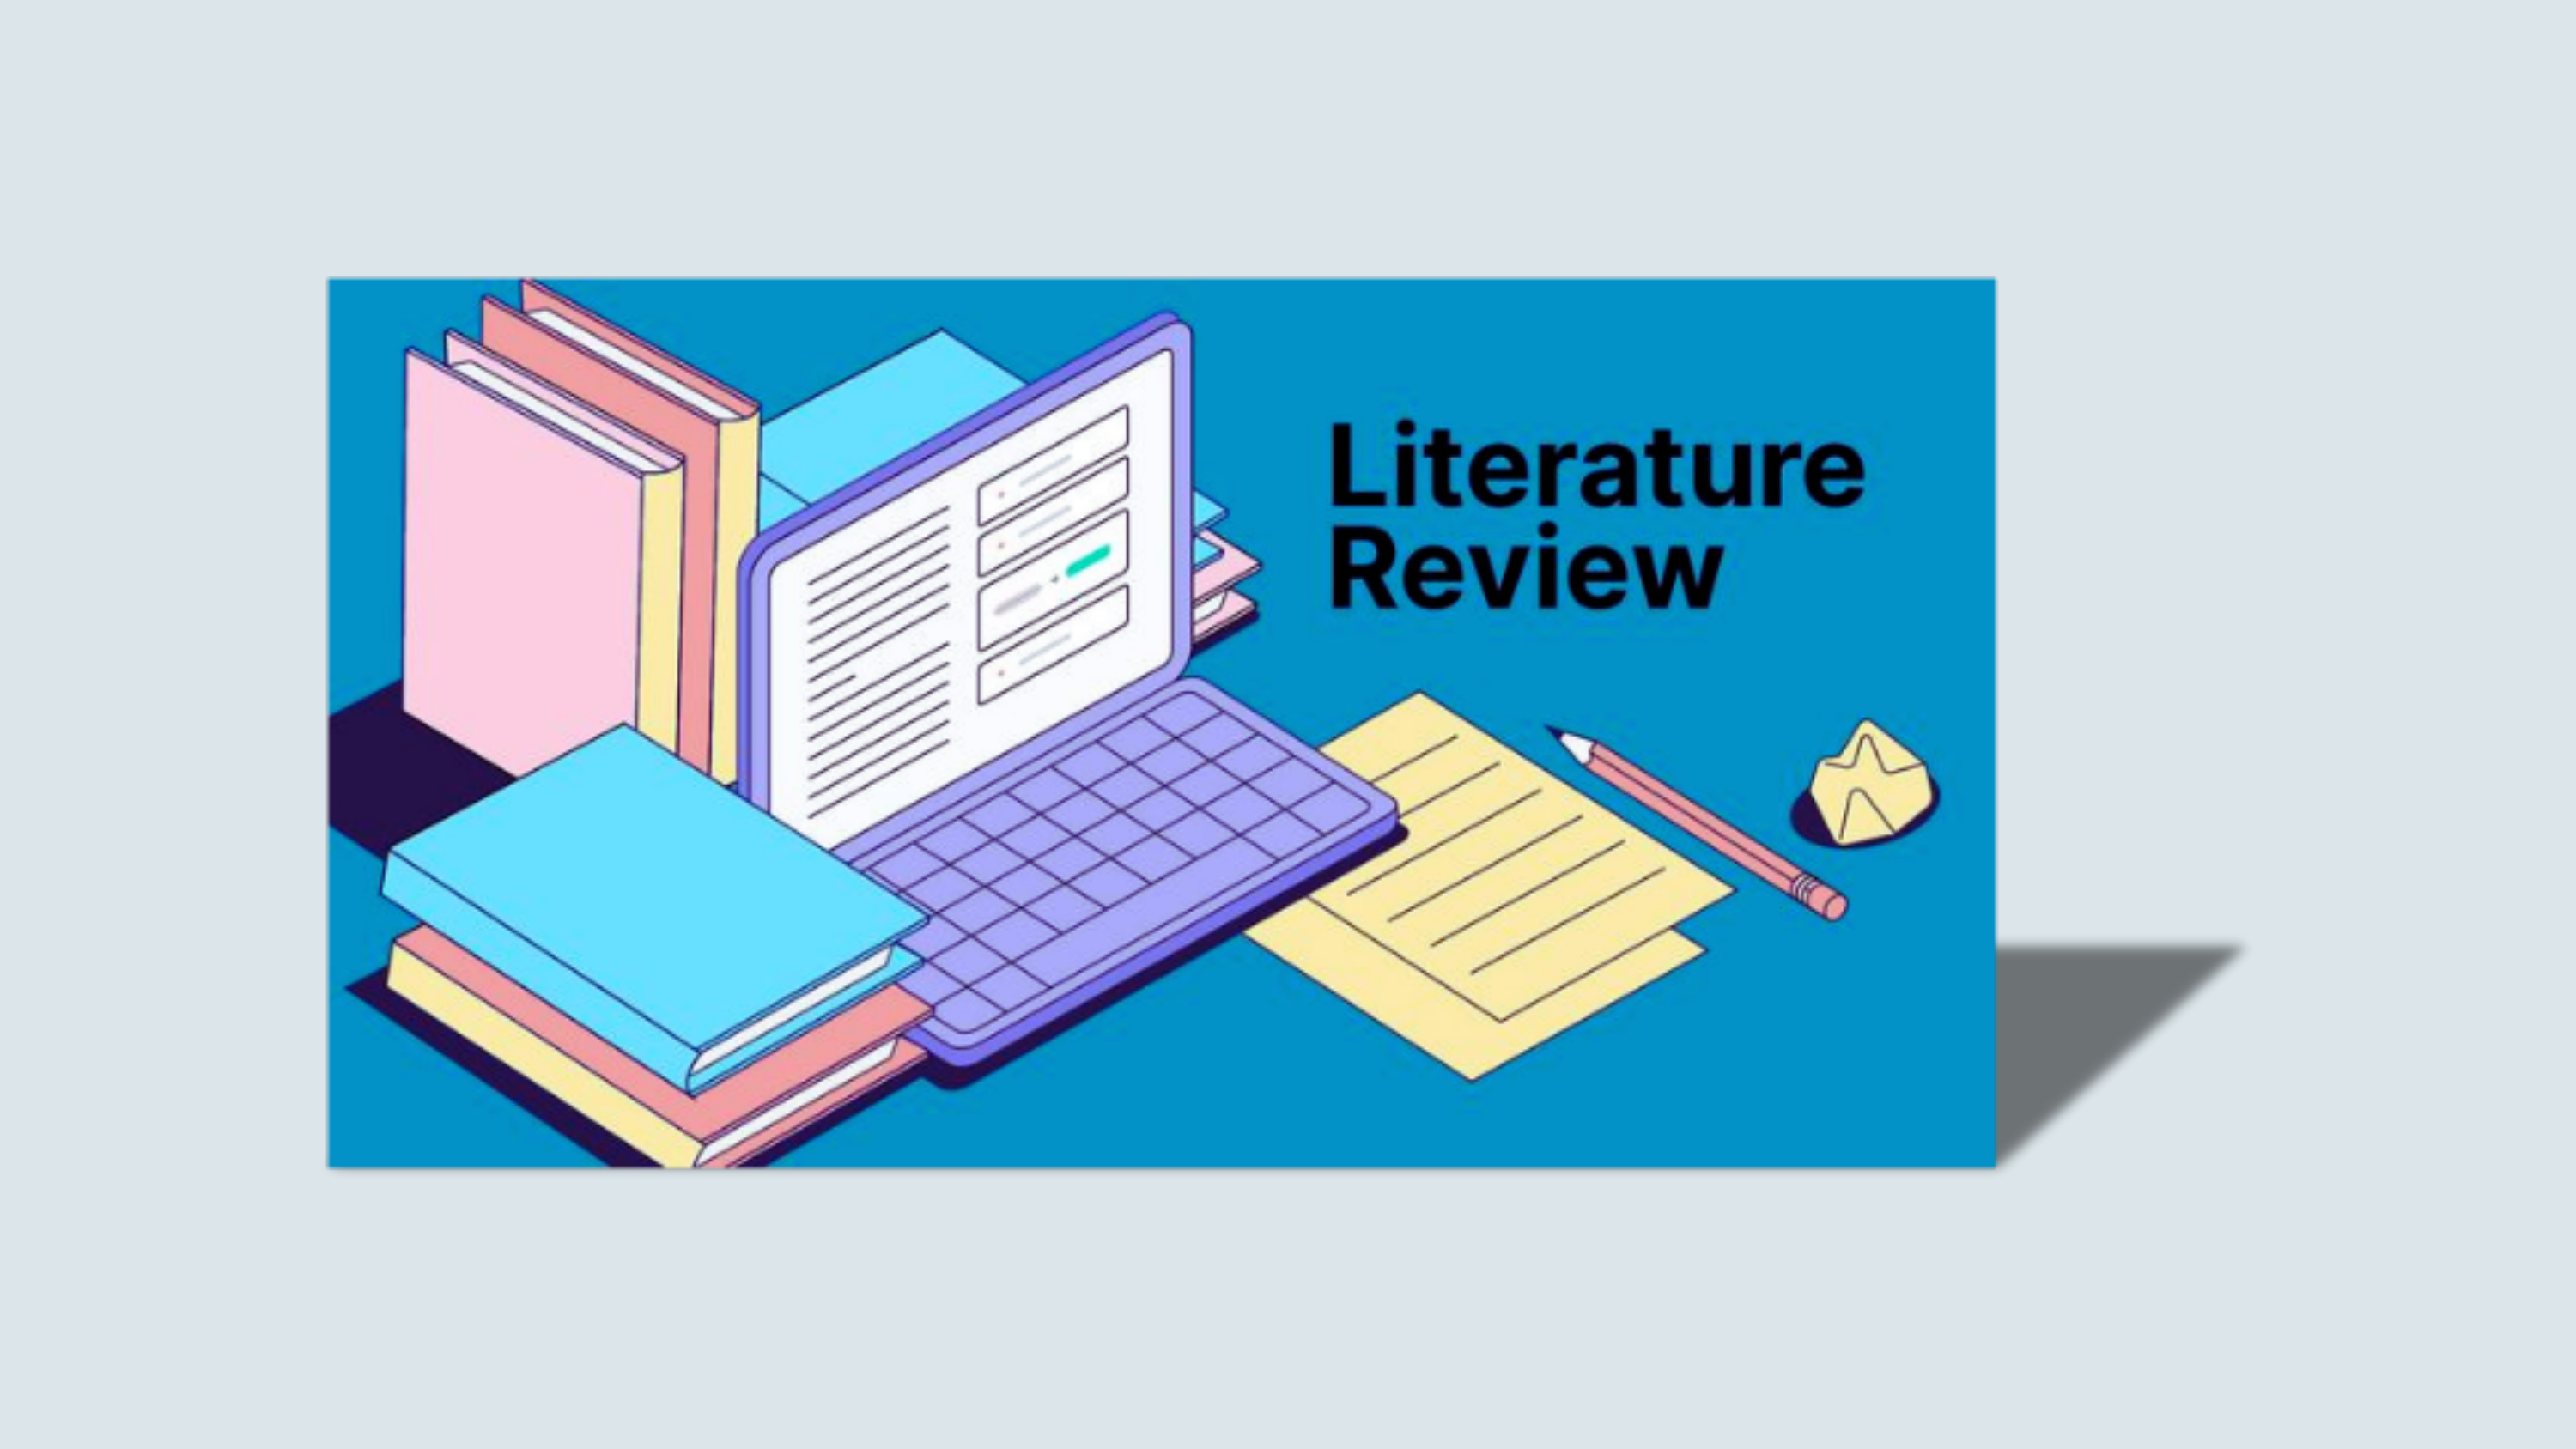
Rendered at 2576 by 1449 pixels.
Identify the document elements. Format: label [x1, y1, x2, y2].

text_box [312, 203, 2264, 1245]
